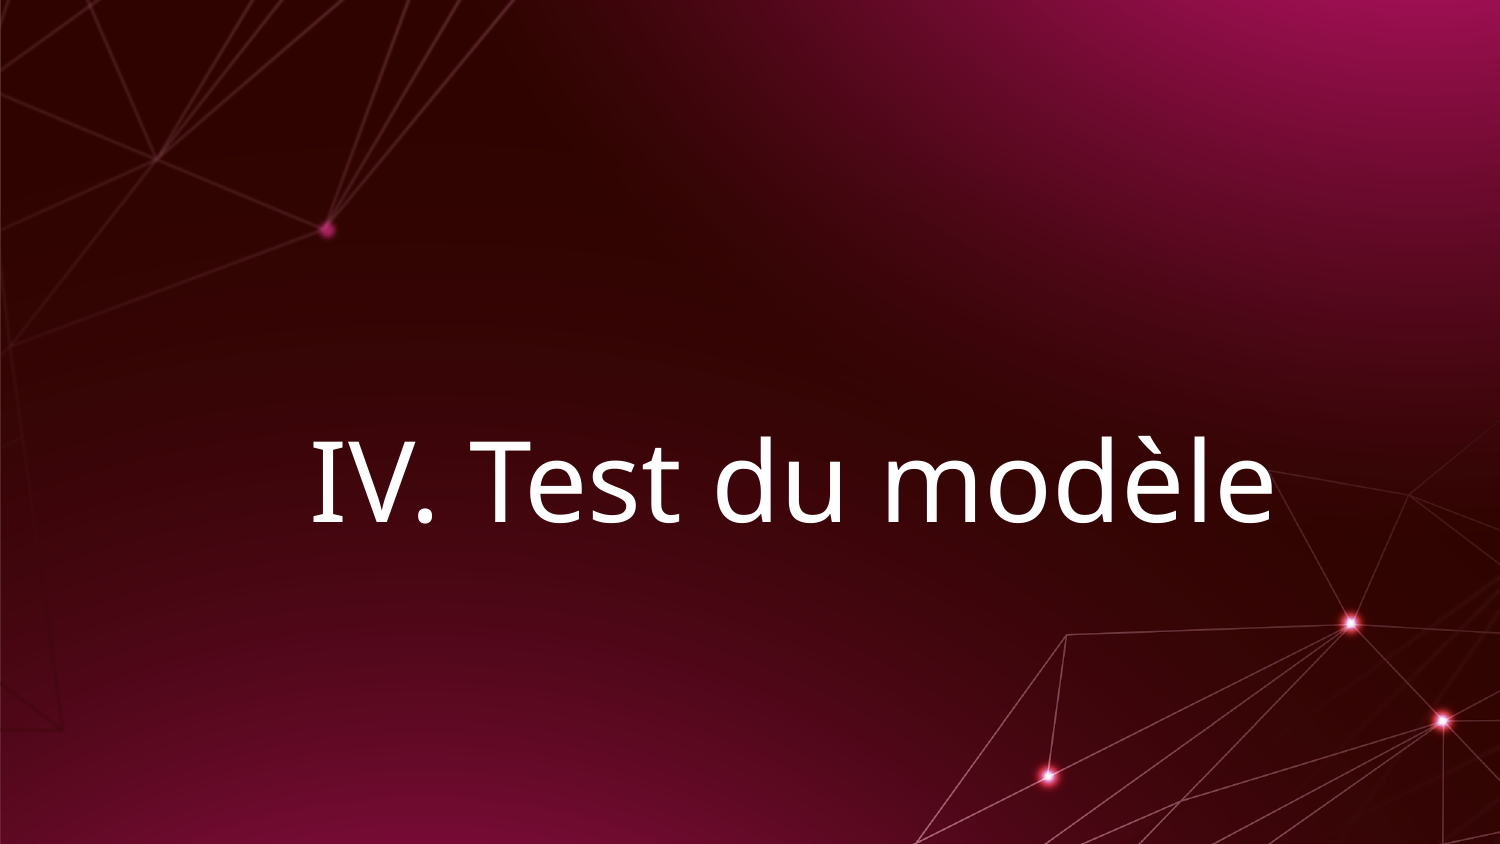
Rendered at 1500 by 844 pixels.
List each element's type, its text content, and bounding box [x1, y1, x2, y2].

title IV. Test du modèle [289, 247, 1299, 560]
picture [0, 0, 1500, 844]
